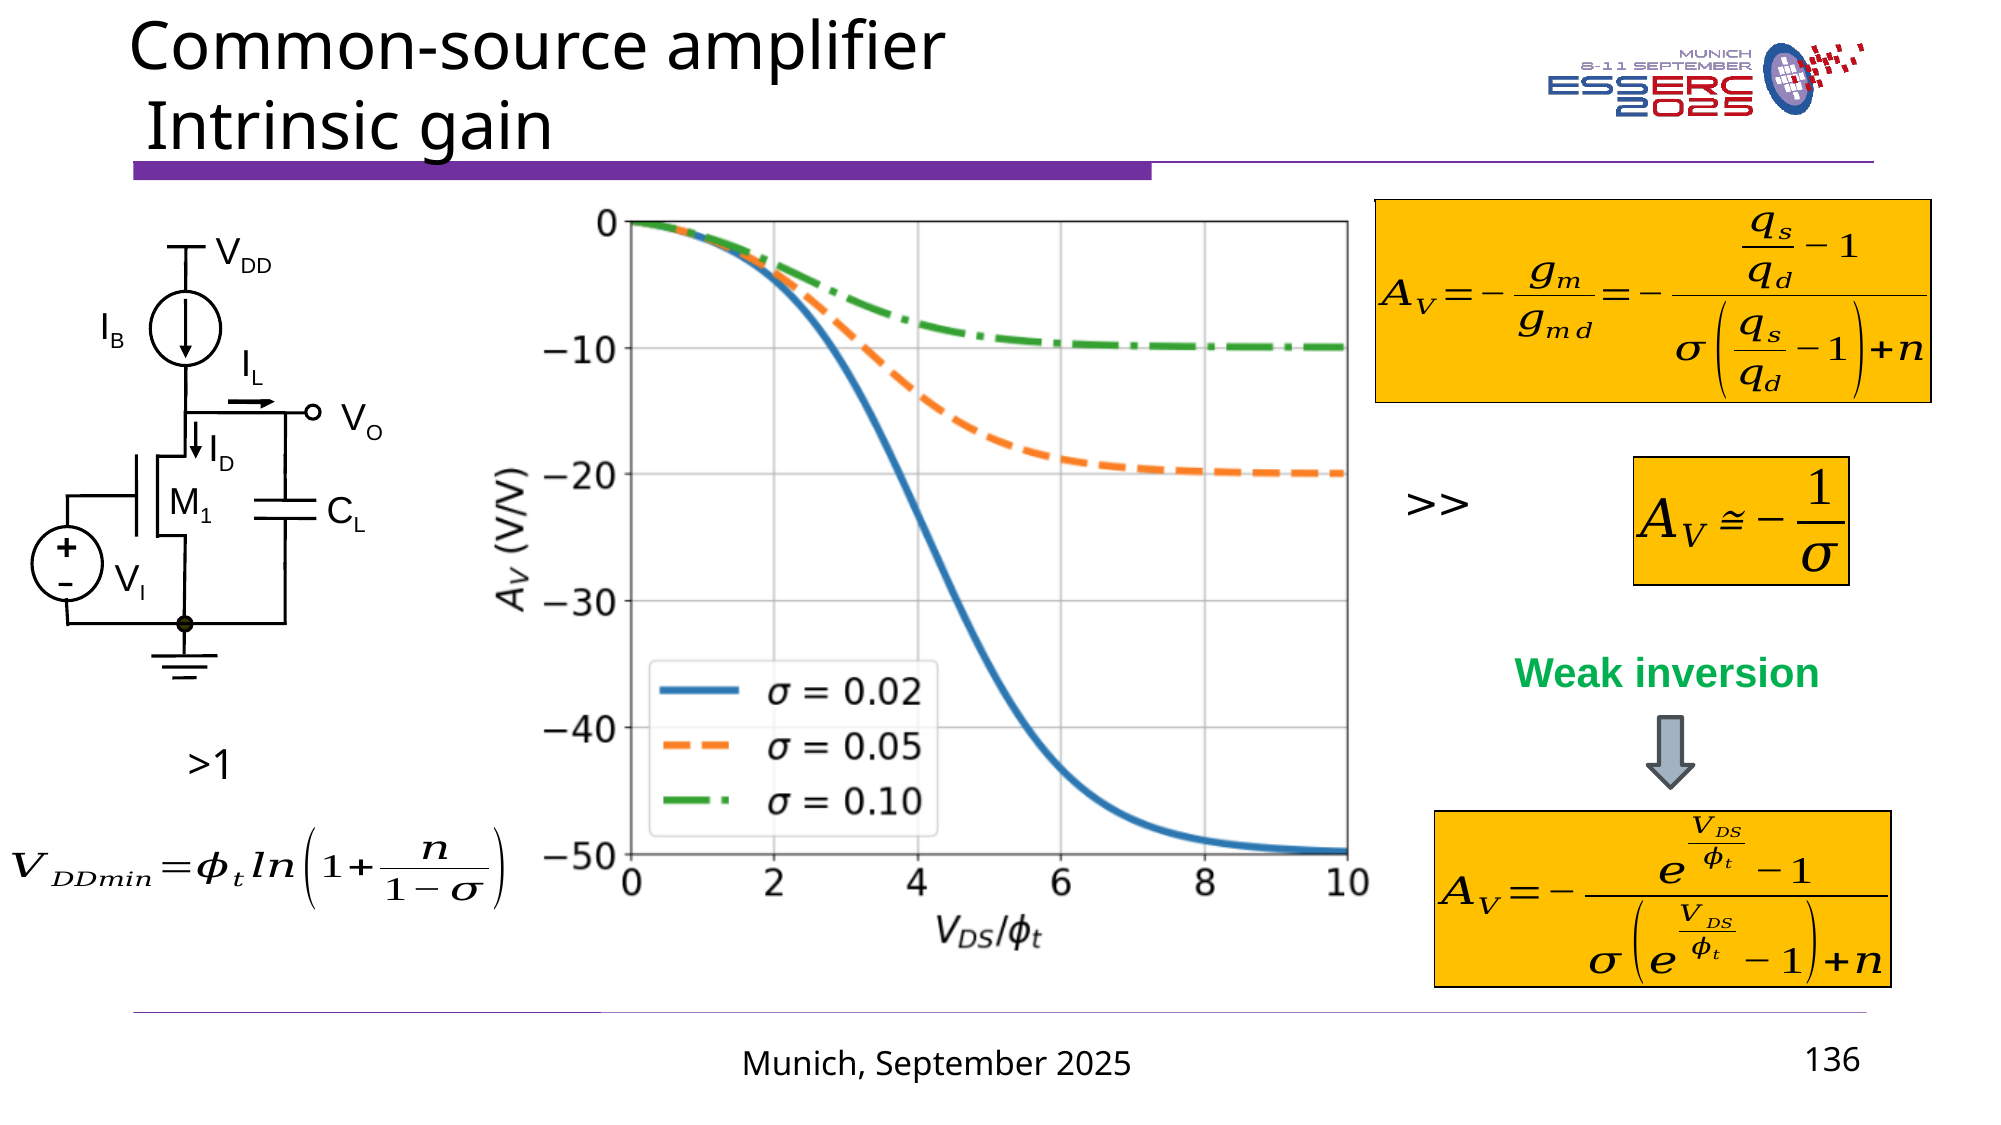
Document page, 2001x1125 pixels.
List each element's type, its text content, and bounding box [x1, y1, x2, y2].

text_box Weak inversion [1499, 638, 1849, 703]
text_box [31, 224, 398, 679]
picture [1578, 19, 1874, 138]
text_box Common-source amplifier Intrinsic gain [114, 0, 1578, 170]
text_box [1645, 715, 1696, 790]
picture [489, 202, 1375, 955]
